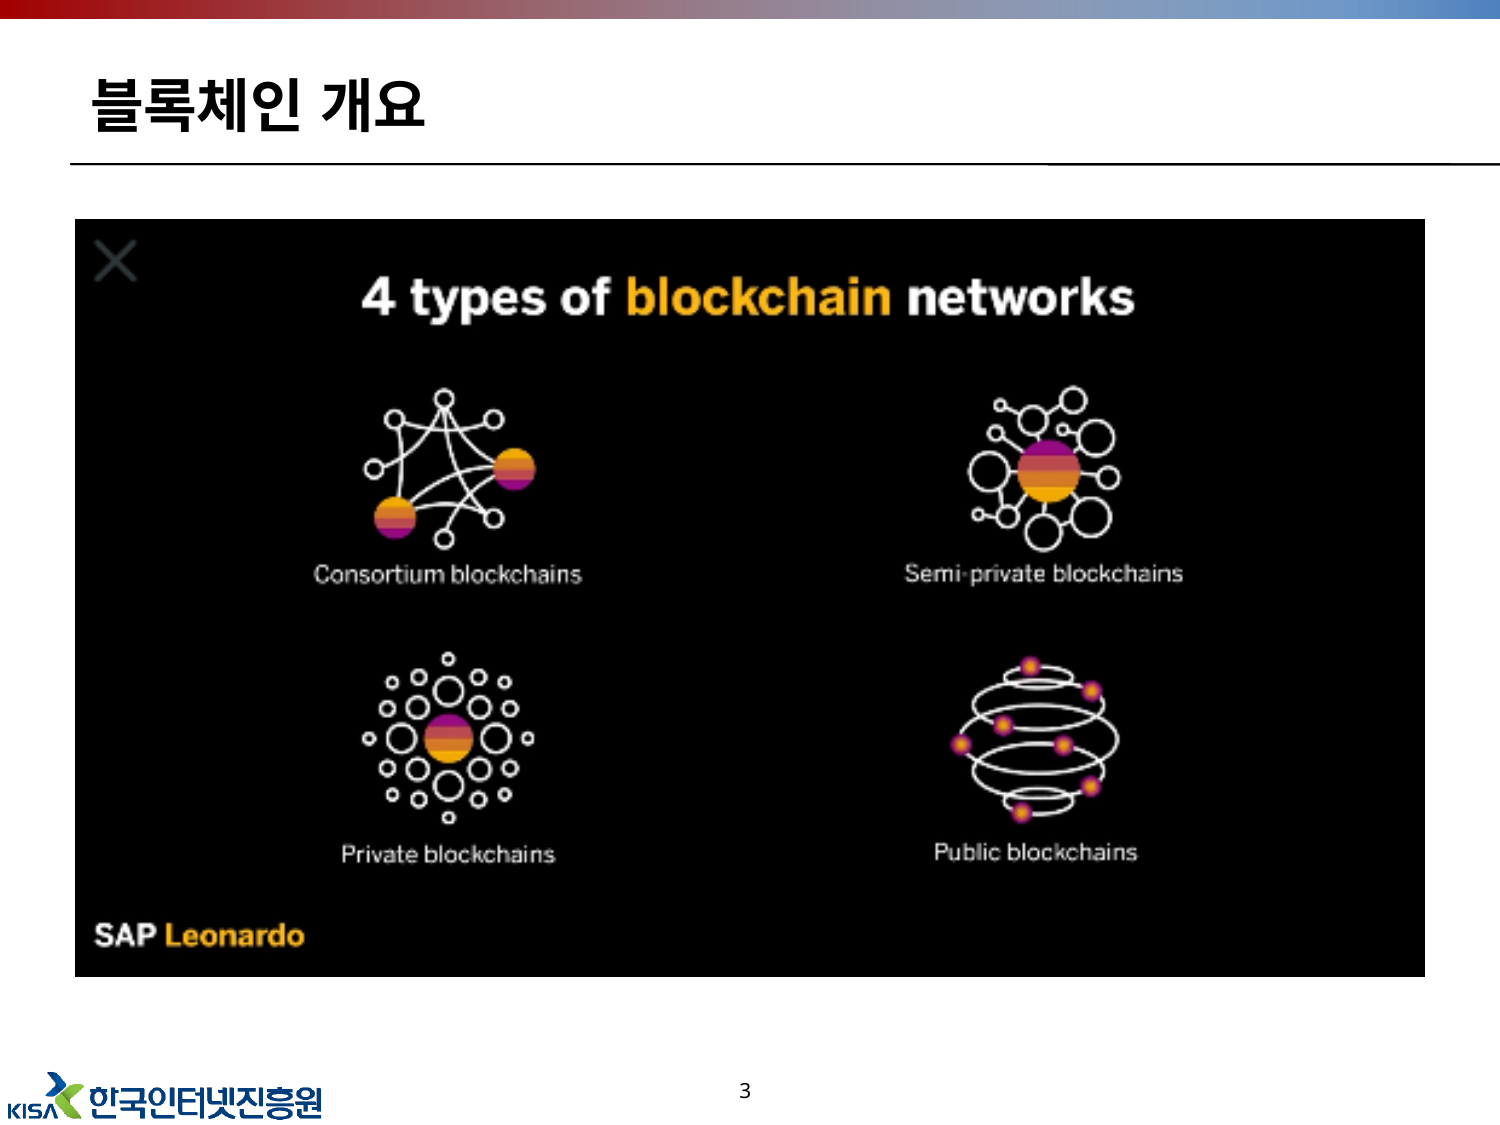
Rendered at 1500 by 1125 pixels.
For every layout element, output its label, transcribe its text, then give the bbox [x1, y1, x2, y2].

slide_number 3 [587, 1070, 904, 1118]
title 블록체인 개요 [75, 45, 1477, 164]
picture [75, 219, 1425, 977]
picture [0, 1066, 327, 1125]
